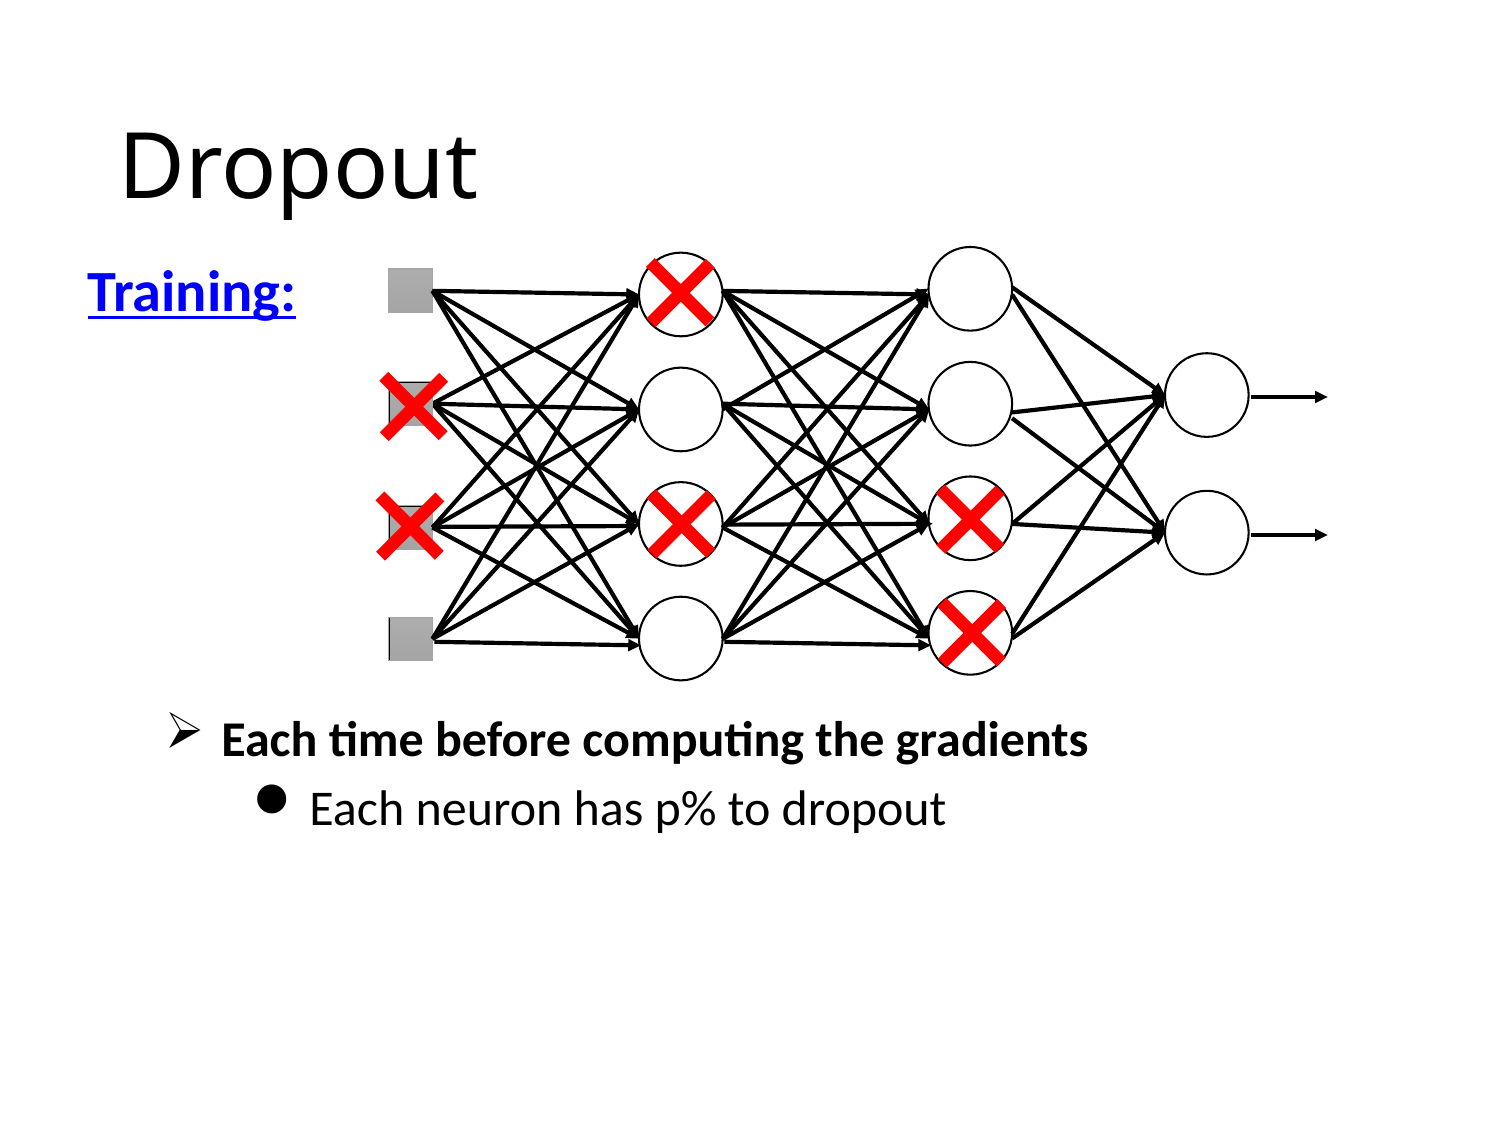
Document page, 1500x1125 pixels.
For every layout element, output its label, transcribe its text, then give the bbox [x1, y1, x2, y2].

text_box [388, 268, 433, 313]
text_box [1012, 394, 1165, 532]
text_box [638, 268, 724, 338]
text_box [656, 251, 705, 262]
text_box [1012, 532, 1165, 639]
text_box [927, 245, 1014, 332]
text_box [650, 262, 711, 323]
text_box [656, 499, 722, 567]
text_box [432, 290, 639, 294]
text_box [1002, 609, 1013, 657]
text_box [927, 589, 997, 676]
text_box [946, 550, 996, 562]
text_box [388, 617, 433, 661]
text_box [722, 288, 929, 410]
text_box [941, 602, 1002, 663]
text_box [639, 366, 722, 453]
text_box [1012, 294, 1165, 394]
text_box [656, 481, 711, 493]
text_box [639, 499, 655, 559]
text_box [383, 376, 444, 437]
text_box [930, 360, 1012, 447]
text_box [1165, 352, 1250, 438]
text_box Each neuron has p% to dropout [238, 767, 1293, 843]
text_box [724, 641, 931, 646]
text_box Training: [72, 246, 454, 331]
text_box [935, 475, 1012, 544]
text_box Each time before computing the gradients [150, 698, 1185, 774]
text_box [722, 528, 930, 639]
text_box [432, 528, 639, 639]
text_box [722, 294, 930, 528]
text_box [1165, 489, 1250, 576]
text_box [379, 495, 440, 557]
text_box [651, 493, 712, 554]
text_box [434, 641, 641, 646]
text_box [940, 489, 1001, 550]
text_box [930, 494, 940, 544]
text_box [1012, 287, 1165, 294]
text_box [637, 595, 724, 682]
title Dropout [103, 59, 1397, 278]
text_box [432, 294, 639, 526]
